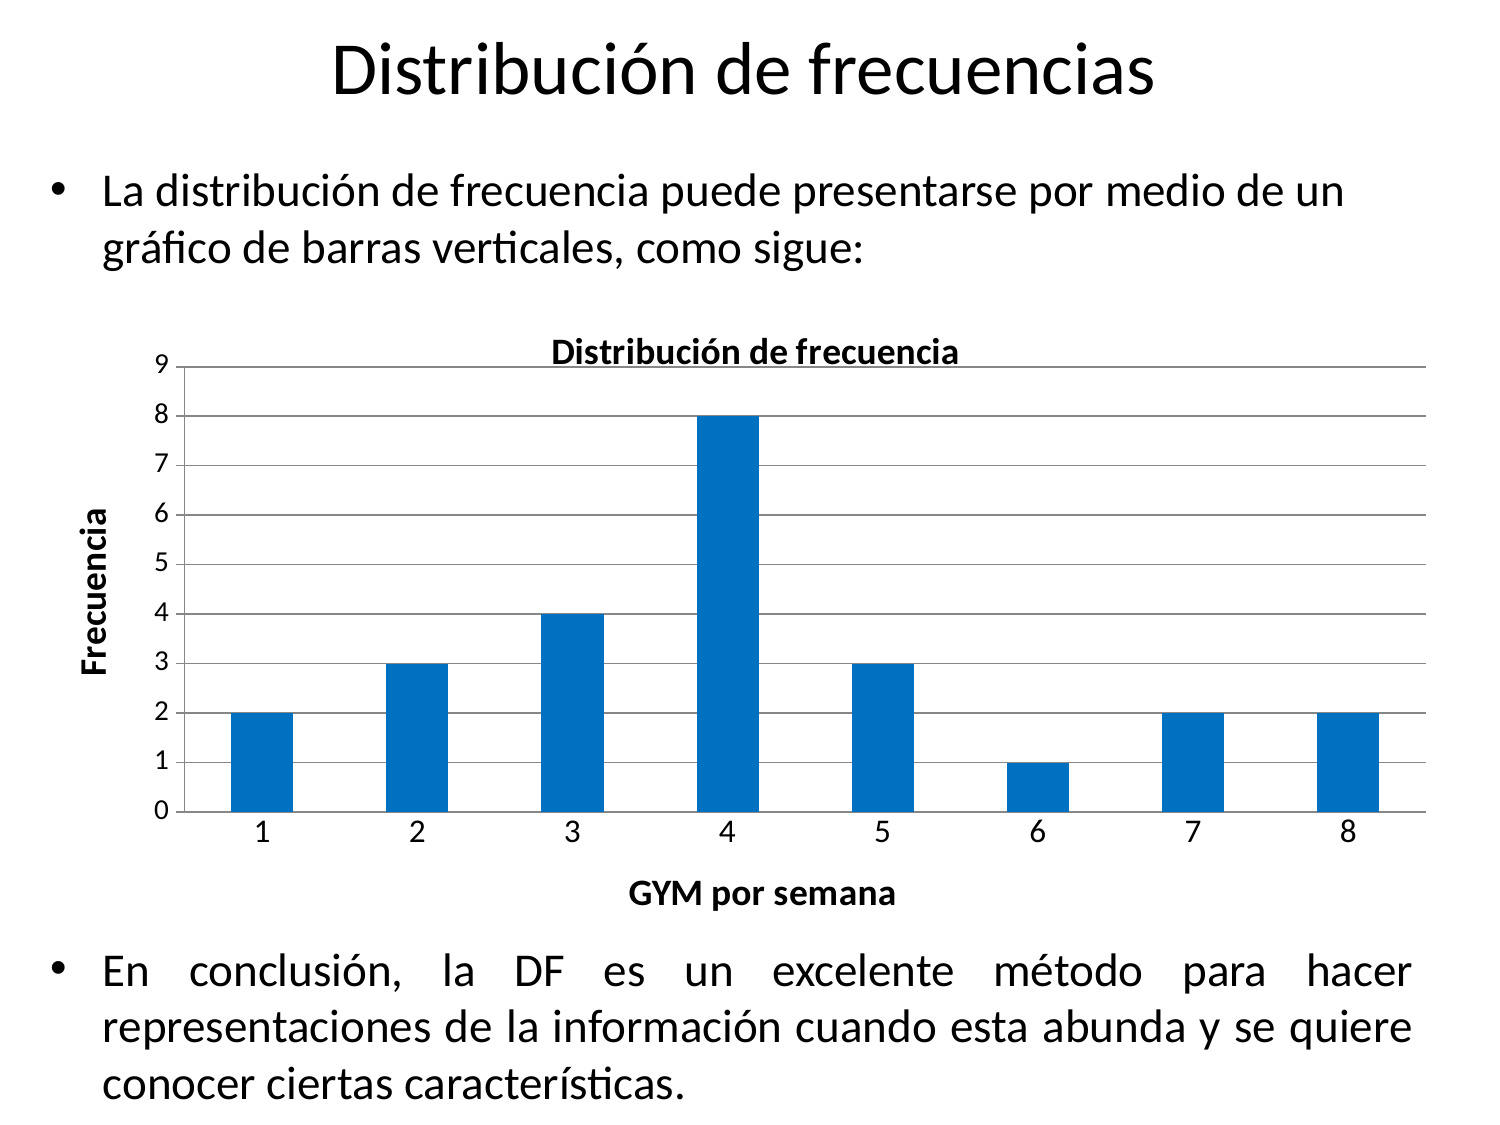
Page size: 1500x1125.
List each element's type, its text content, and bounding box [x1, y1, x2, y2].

chart [58, 304, 1454, 926]
title Distribución de frecuencias [35, 0, 1454, 129]
list La distribución de frecuencia puede presentarse por medio de un gráfico de barras verticales, como sigue: En conclusión, la DF es un excelente método para hacer representaciones de la información cuando esta abunda y se quiere conocer ciertas características. [35, 152, 1430, 1125]
